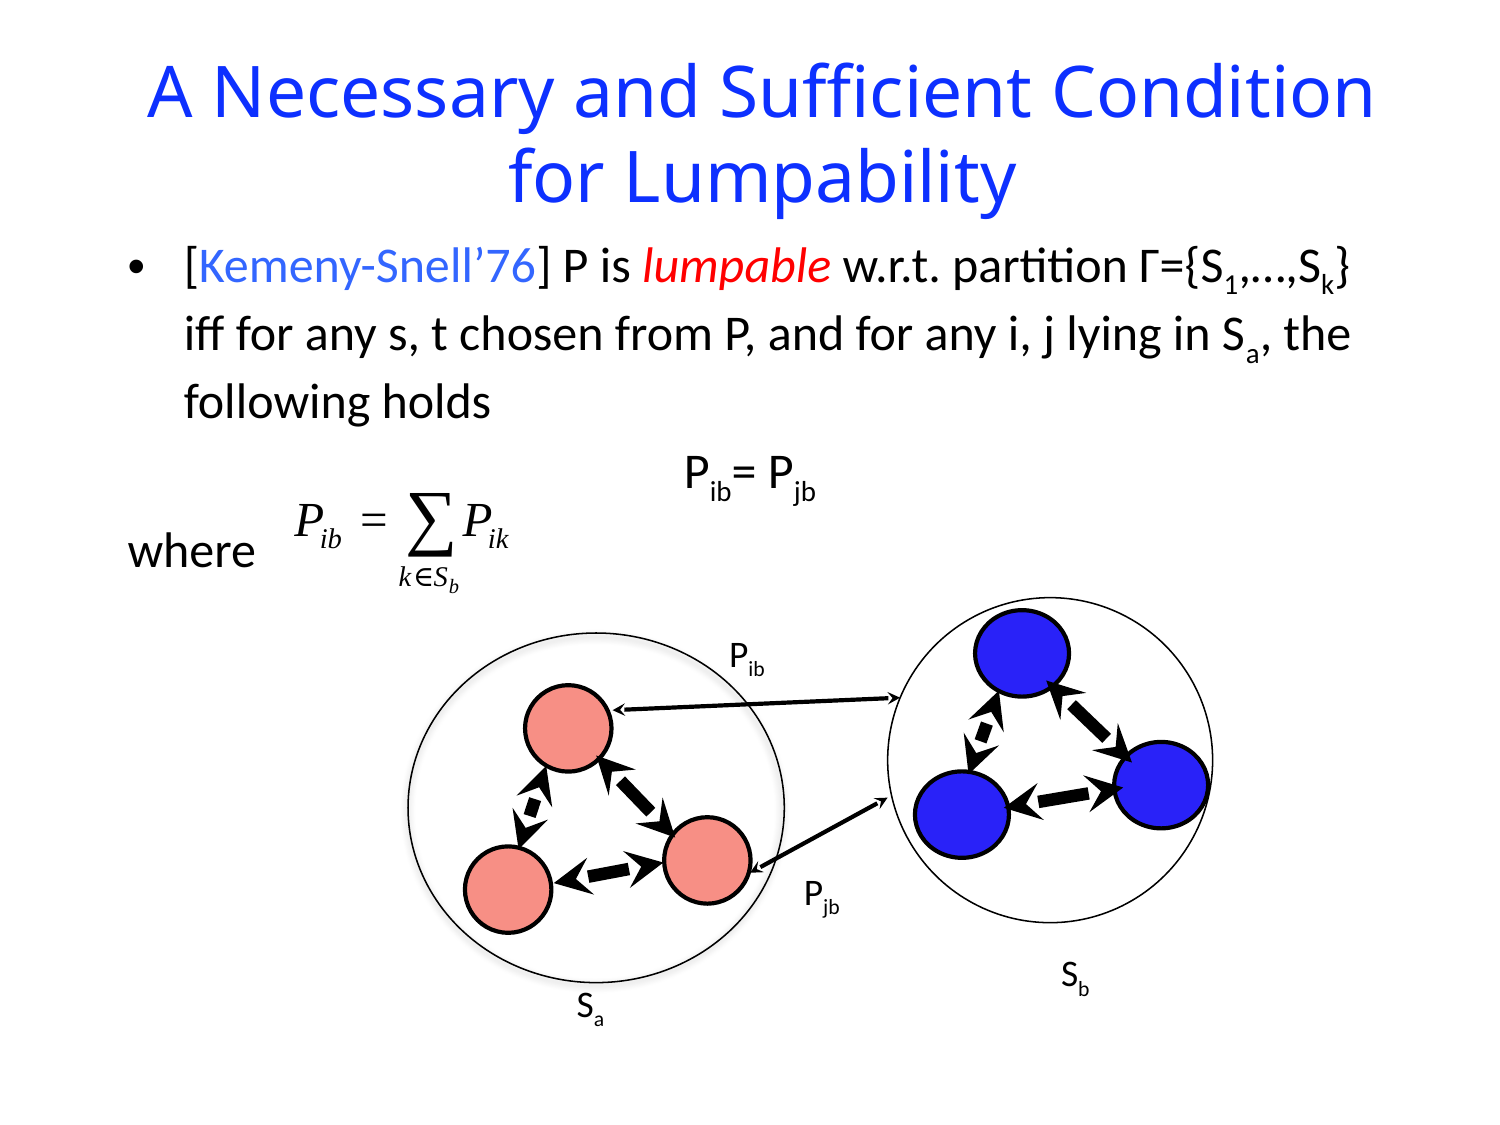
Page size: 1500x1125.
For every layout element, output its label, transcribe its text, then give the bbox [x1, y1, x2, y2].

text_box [407, 597, 1213, 1034]
list [Kemeny-Snell’76] P is lumpable w.r.t. partition Γ={S1,…,Sk} iff for any s, t chosen from P, and for any i, j lying in Sa, the following holds Pib= Pjb where [112, 224, 1388, 938]
title A Necessary and Sufficient Condition for Lumpability [125, 37, 1400, 225]
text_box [285, 479, 519, 598]
